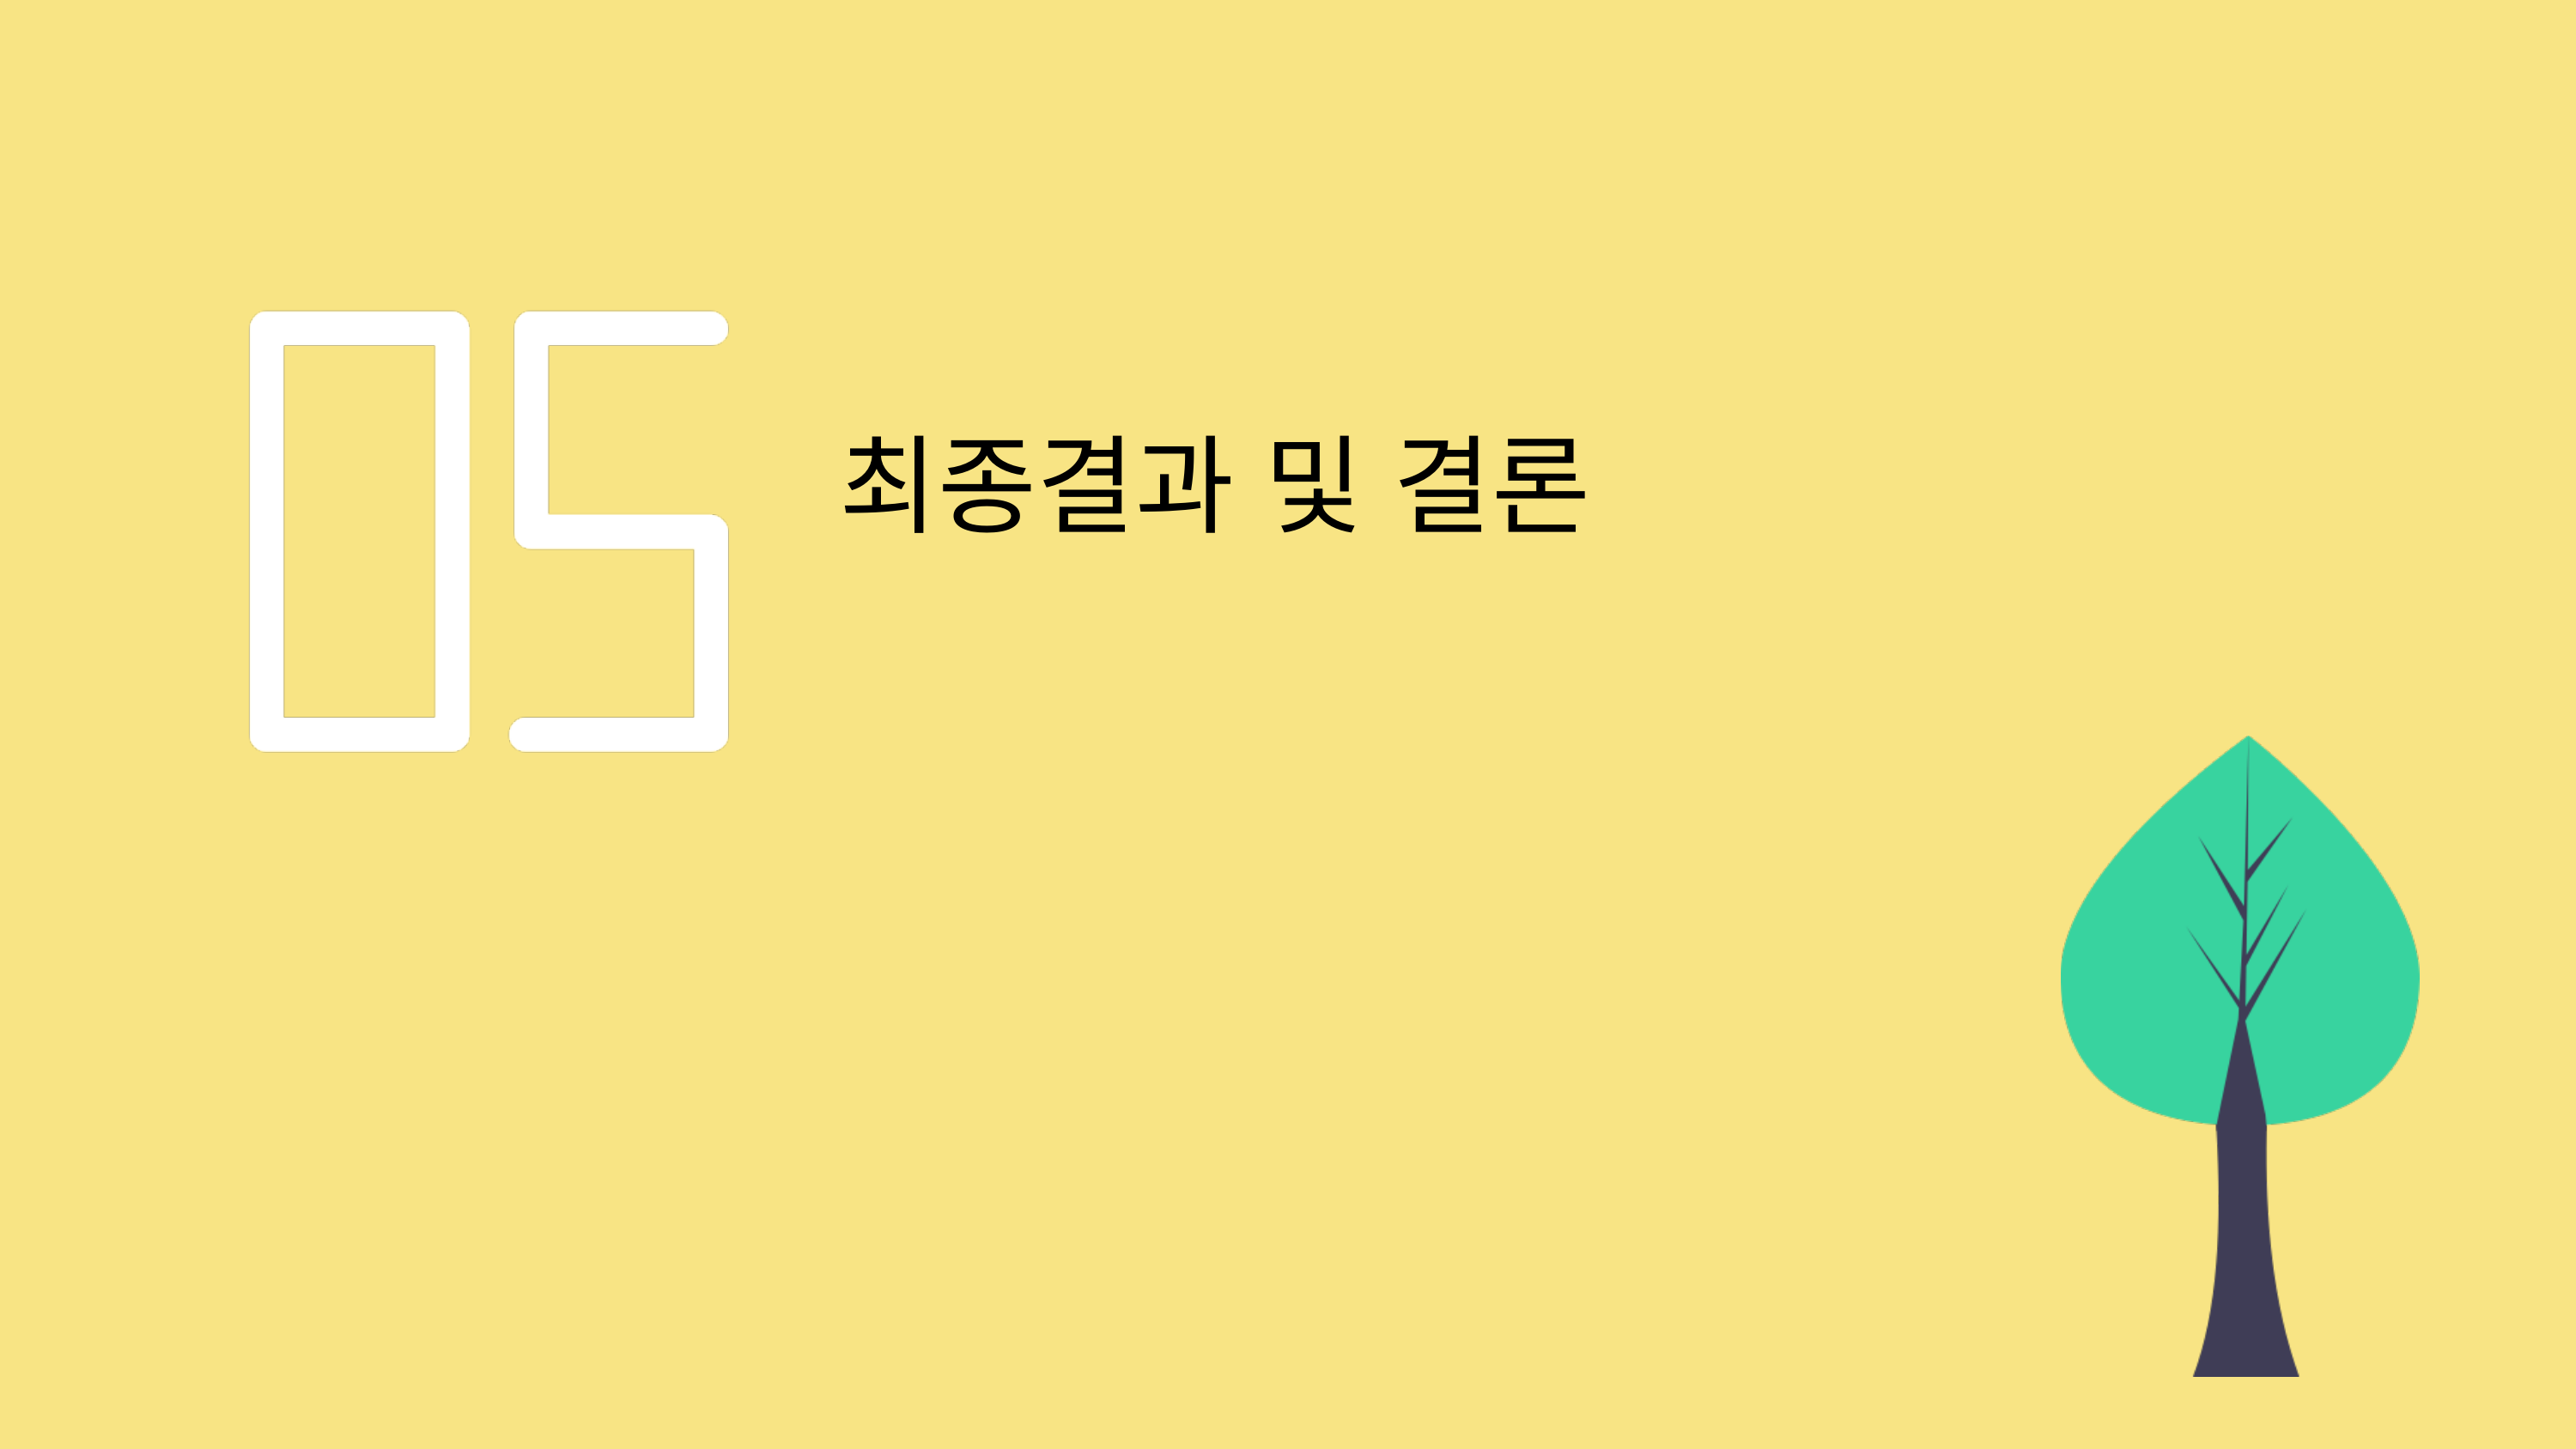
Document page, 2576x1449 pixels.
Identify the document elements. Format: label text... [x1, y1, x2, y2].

text_box 최종결과 및 결론 [997, 411, 1793, 553]
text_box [2060, 736, 2421, 1377]
picture [134, 8, 993, 1016]
